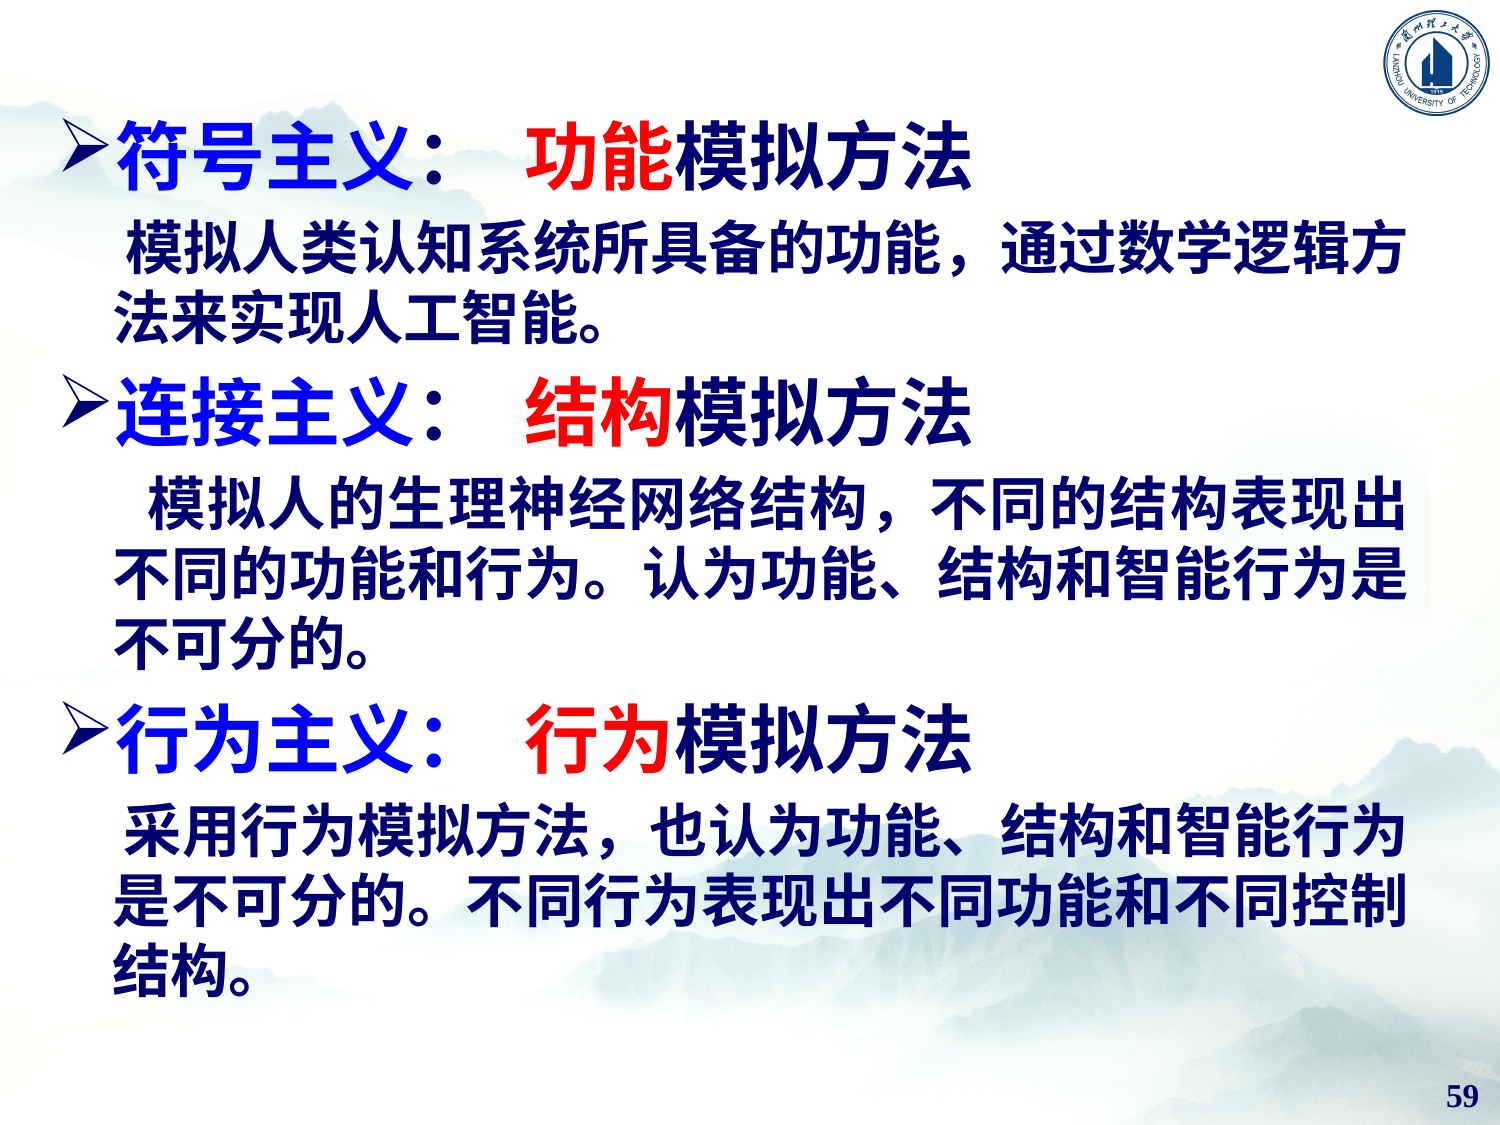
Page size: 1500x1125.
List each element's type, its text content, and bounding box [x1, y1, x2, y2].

slide_number 59 [1181, 1066, 1495, 1125]
picture [0, 0, 1500, 1125]
text_box 符号主义： 功能模拟方法 模拟人类认知系统所具备的功能，通过数学逻辑方法来实现人工智能。 连接主义： 结构模拟方法 模拟人的生理神经网络结构，不同的结构表现出不同的功能和行为。认为功能、结构和智能行为是不可分的。 行为主义： 行为模拟方法 采用行为模拟方法，也认为功能、结构和智能行为是不可分的。不同行为表现出不同功能和不同控制结构。 [41, 101, 1424, 1047]
